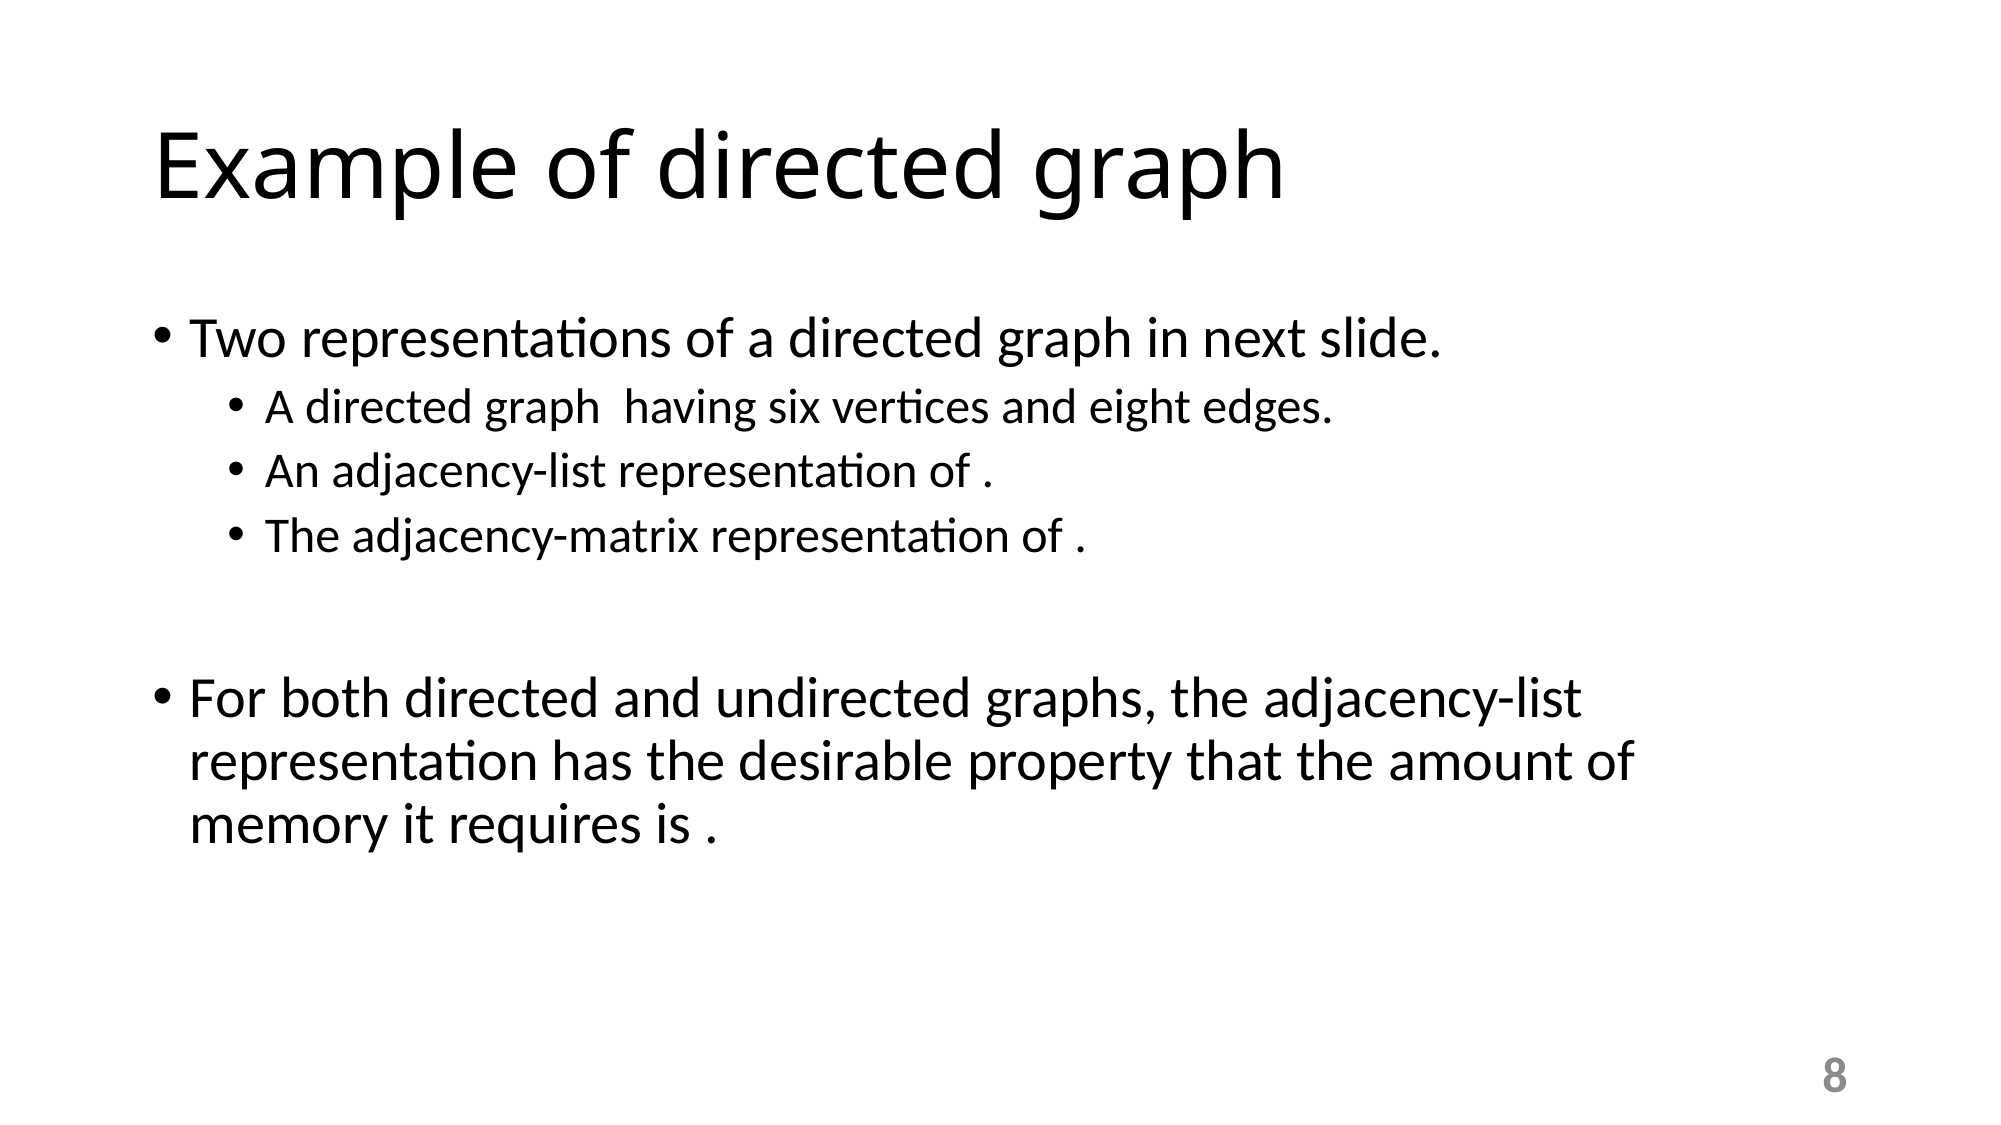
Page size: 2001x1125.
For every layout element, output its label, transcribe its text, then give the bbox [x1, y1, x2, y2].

slide_number 8 [1412, 1042, 1863, 1103]
title Example of directed graph [137, 59, 1863, 278]
